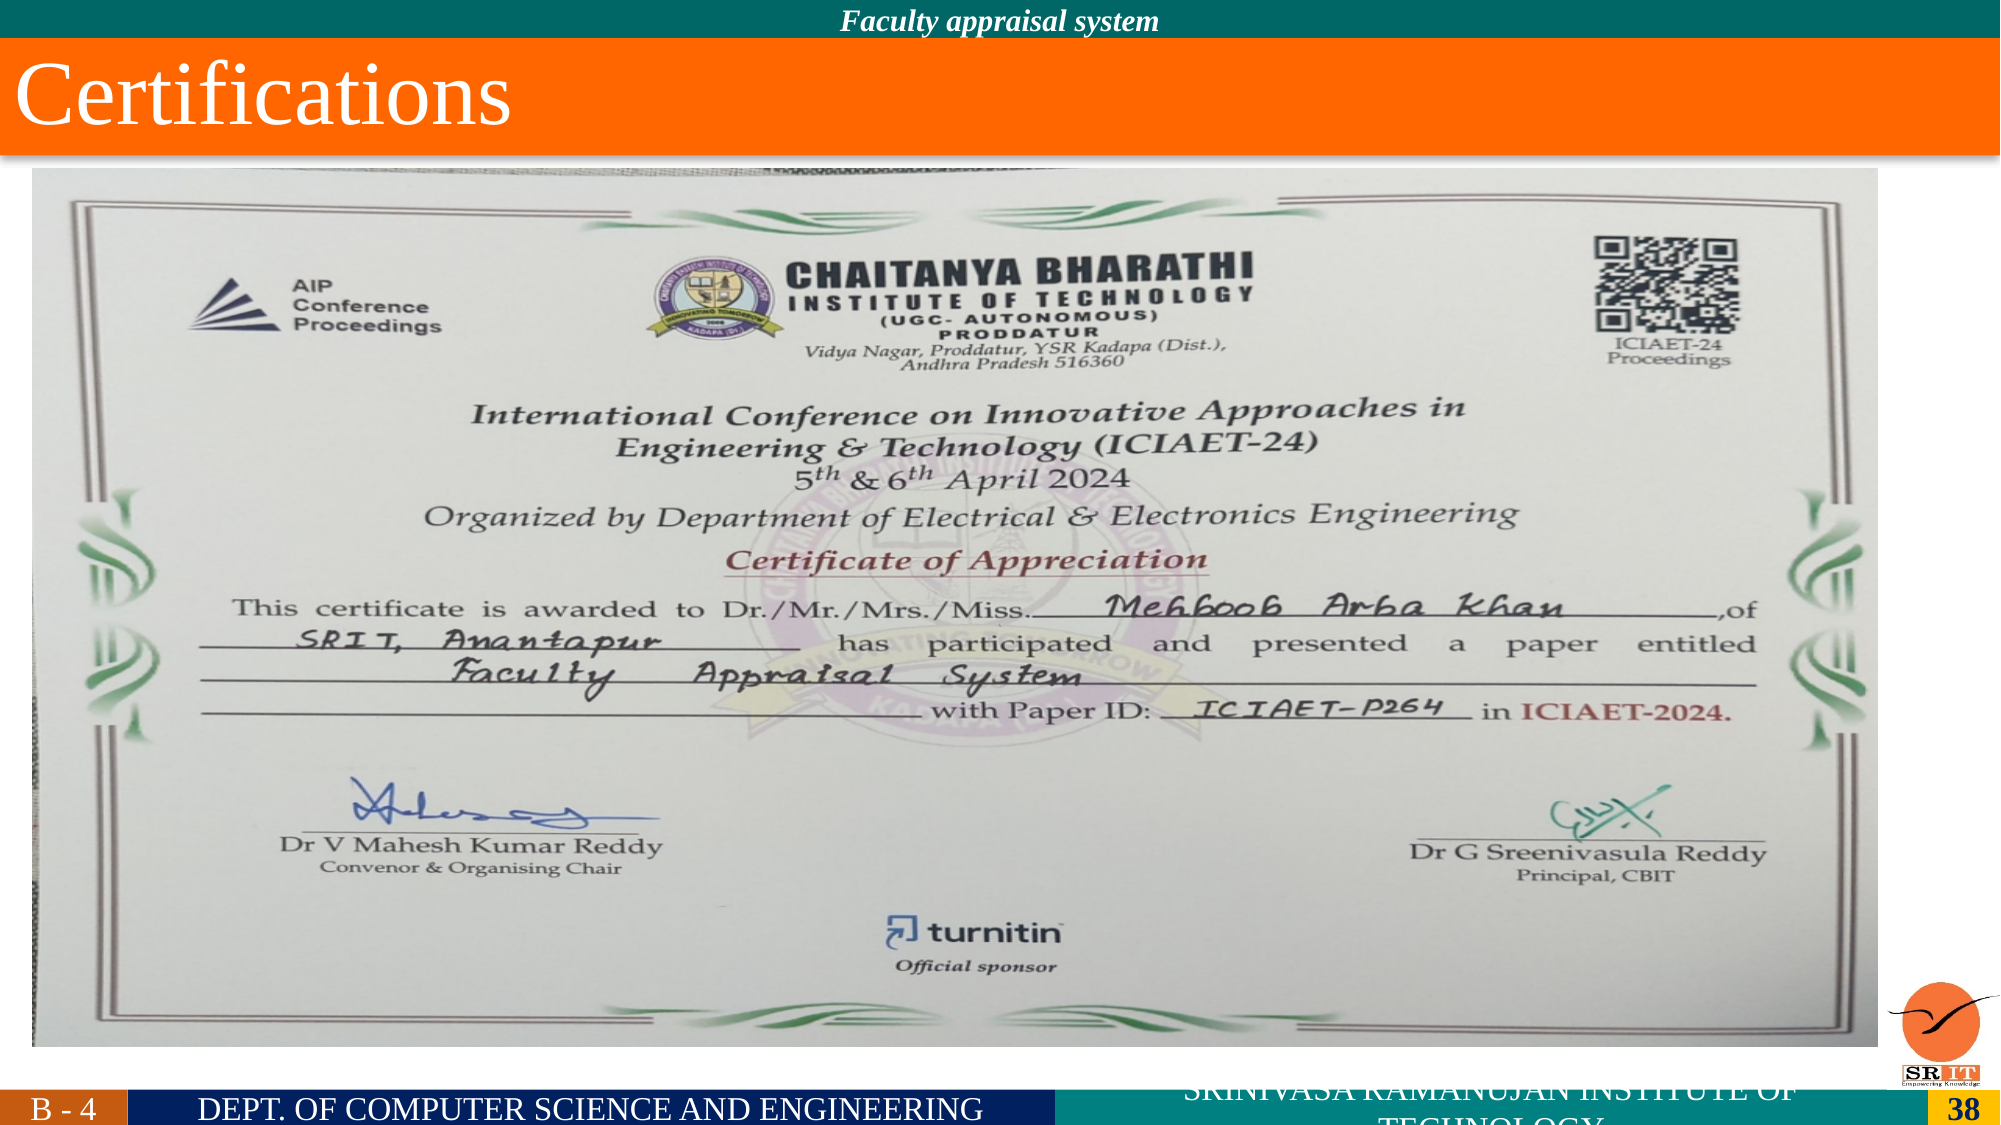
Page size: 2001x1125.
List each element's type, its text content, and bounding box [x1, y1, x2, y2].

picture [32, 167, 1879, 1048]
title Certifications [0, 37, 2000, 156]
picture [1887, 977, 2000, 1090]
